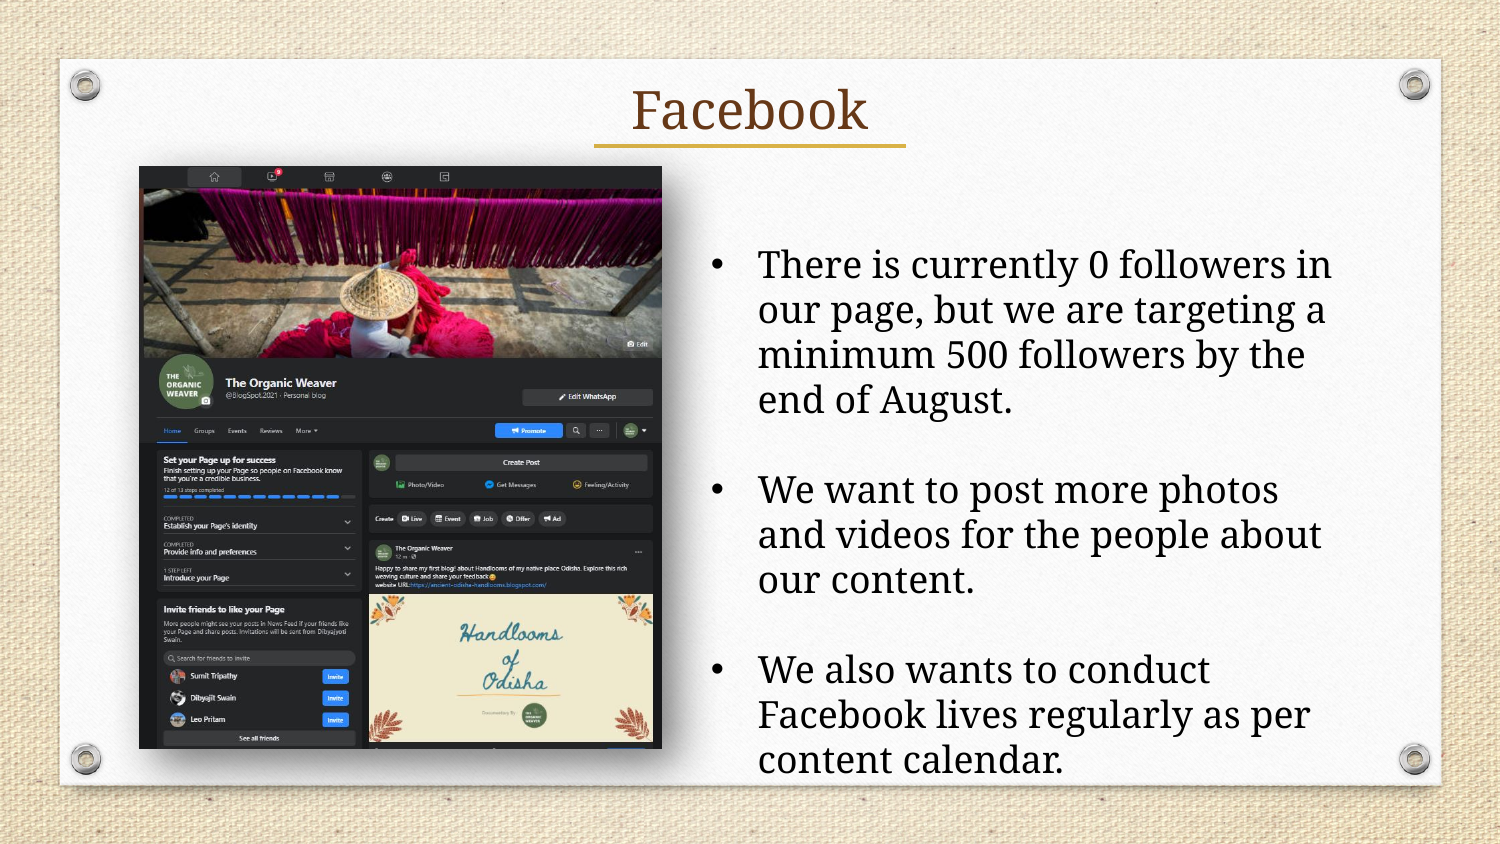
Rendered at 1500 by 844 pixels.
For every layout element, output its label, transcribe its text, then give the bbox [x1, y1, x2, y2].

title Facebook [51, 61, 1449, 156]
text_box There is currently 0 followers in our page, but we are targeting a minimum 500 followers by the end of August. We want to post more photos and videos for the people about our content. We also wants to conduct Facebook lives regularly as per content calendar. [696, 233, 1370, 834]
picture [0, 0, 1500, 844]
